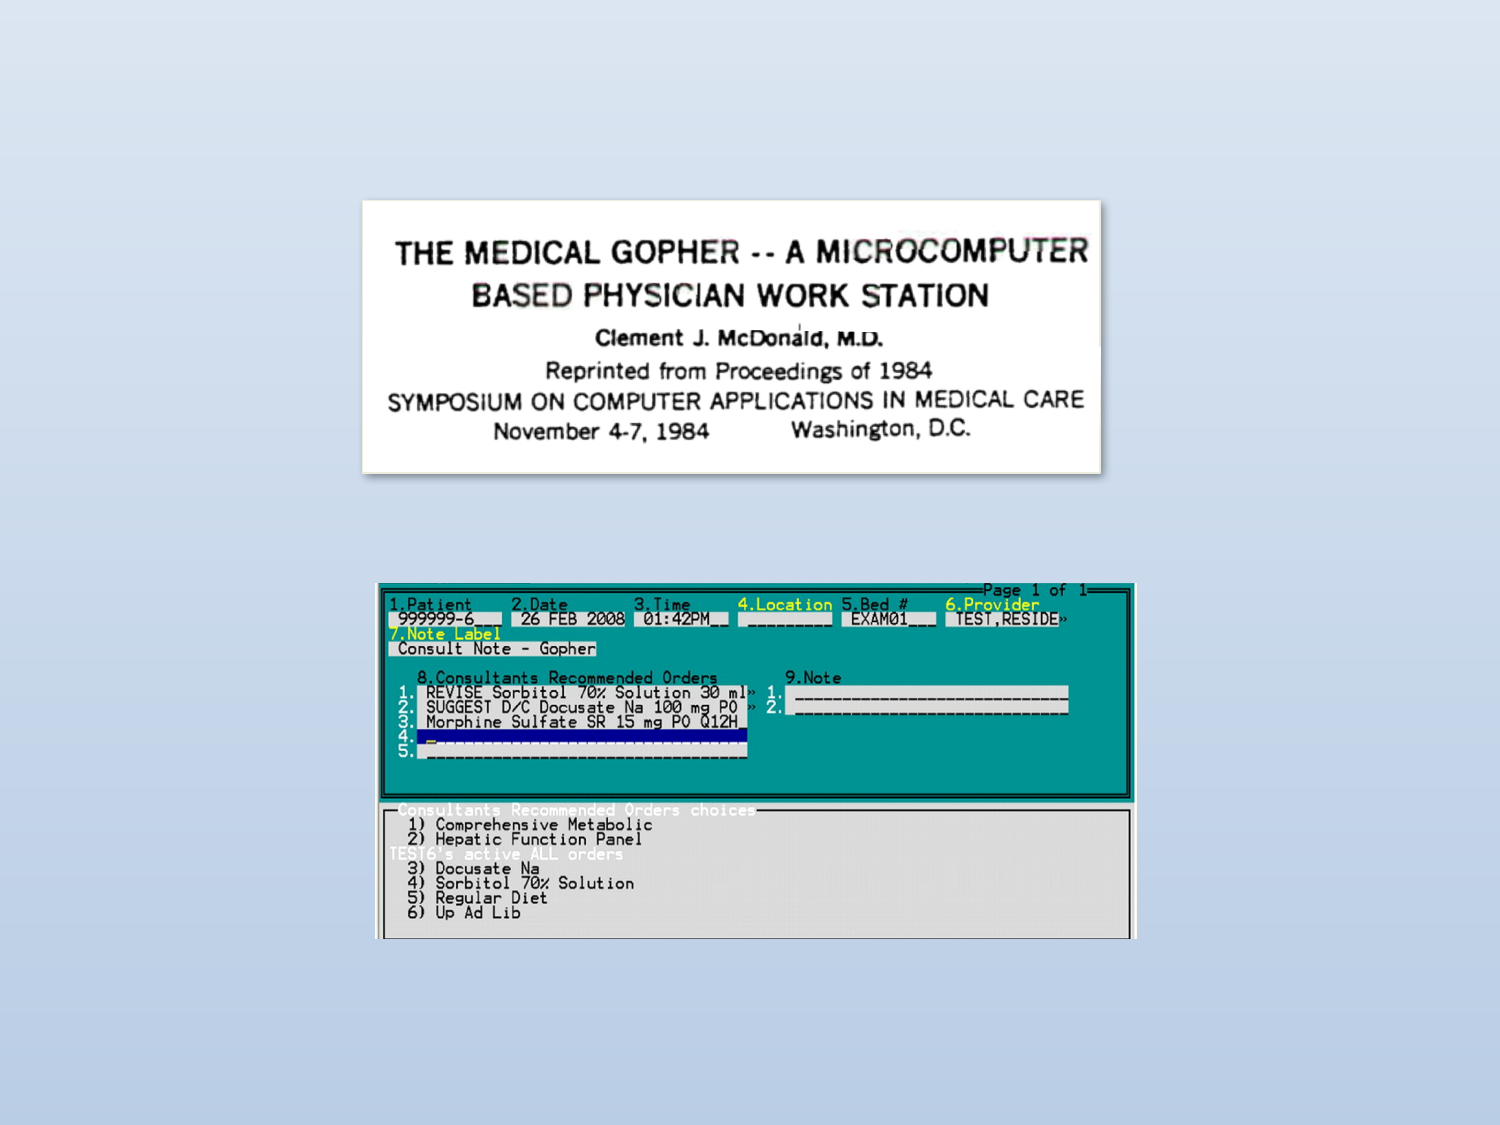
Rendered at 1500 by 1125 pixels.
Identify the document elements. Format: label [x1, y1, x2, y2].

picture [373, 583, 1138, 939]
text_box [362, 200, 1101, 474]
